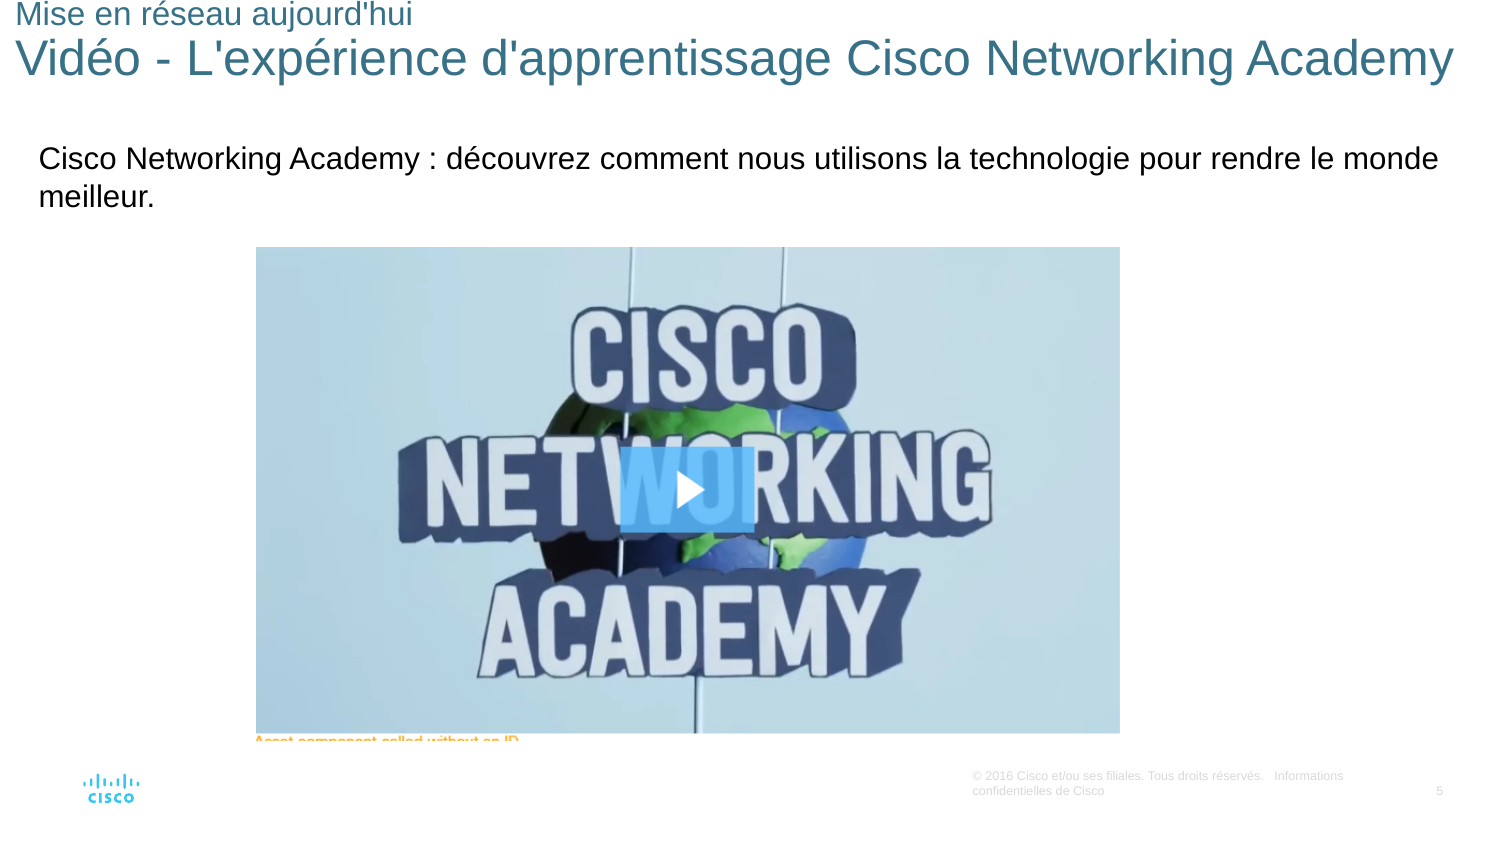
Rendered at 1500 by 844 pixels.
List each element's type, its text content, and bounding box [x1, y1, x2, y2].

text_box Mise en réseau aujourd'hui [0, 0, 1500, 6]
title Vidéo - L'expérience d'apprentissage Cisco Networking Academy [0, 6, 1500, 104]
list Cisco Networking Academy : découvrez comment nous utilisons la technologie pour rendre le monde meilleur. [23, 131, 1476, 221]
picture [256, 247, 1121, 741]
